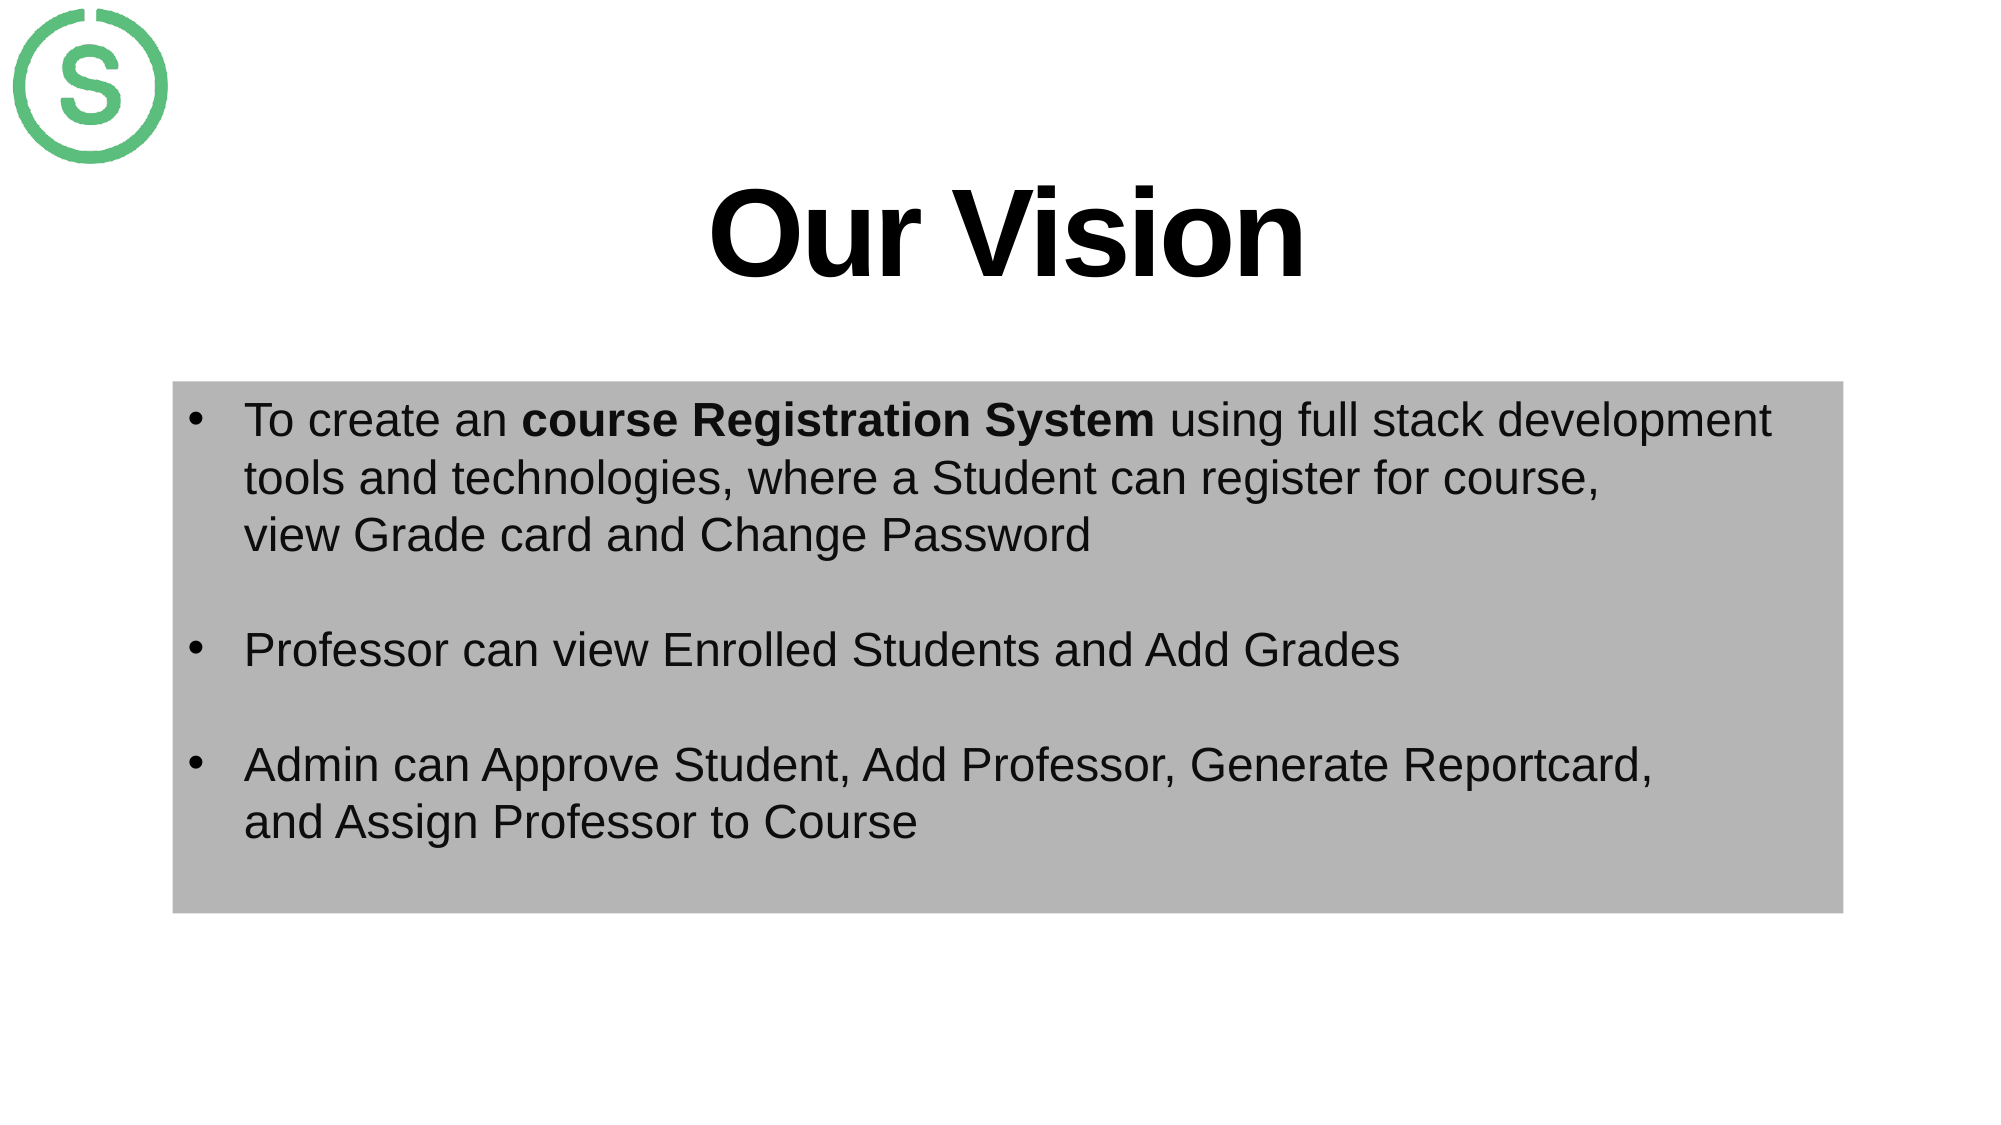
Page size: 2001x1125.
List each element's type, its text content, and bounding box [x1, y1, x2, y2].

text_box To create an course Registration System using full stack development tools and technologies, where a Student can register for course, view Grade card and Change Password Professor can view Enrolled Students and Add Grades Admin can Approve Student, Add Professor, Generate Reportcard, and Assign Professor to Course [172, 381, 1844, 914]
picture [11, 8, 168, 164]
title Our Vision [120, 151, 1896, 275]
